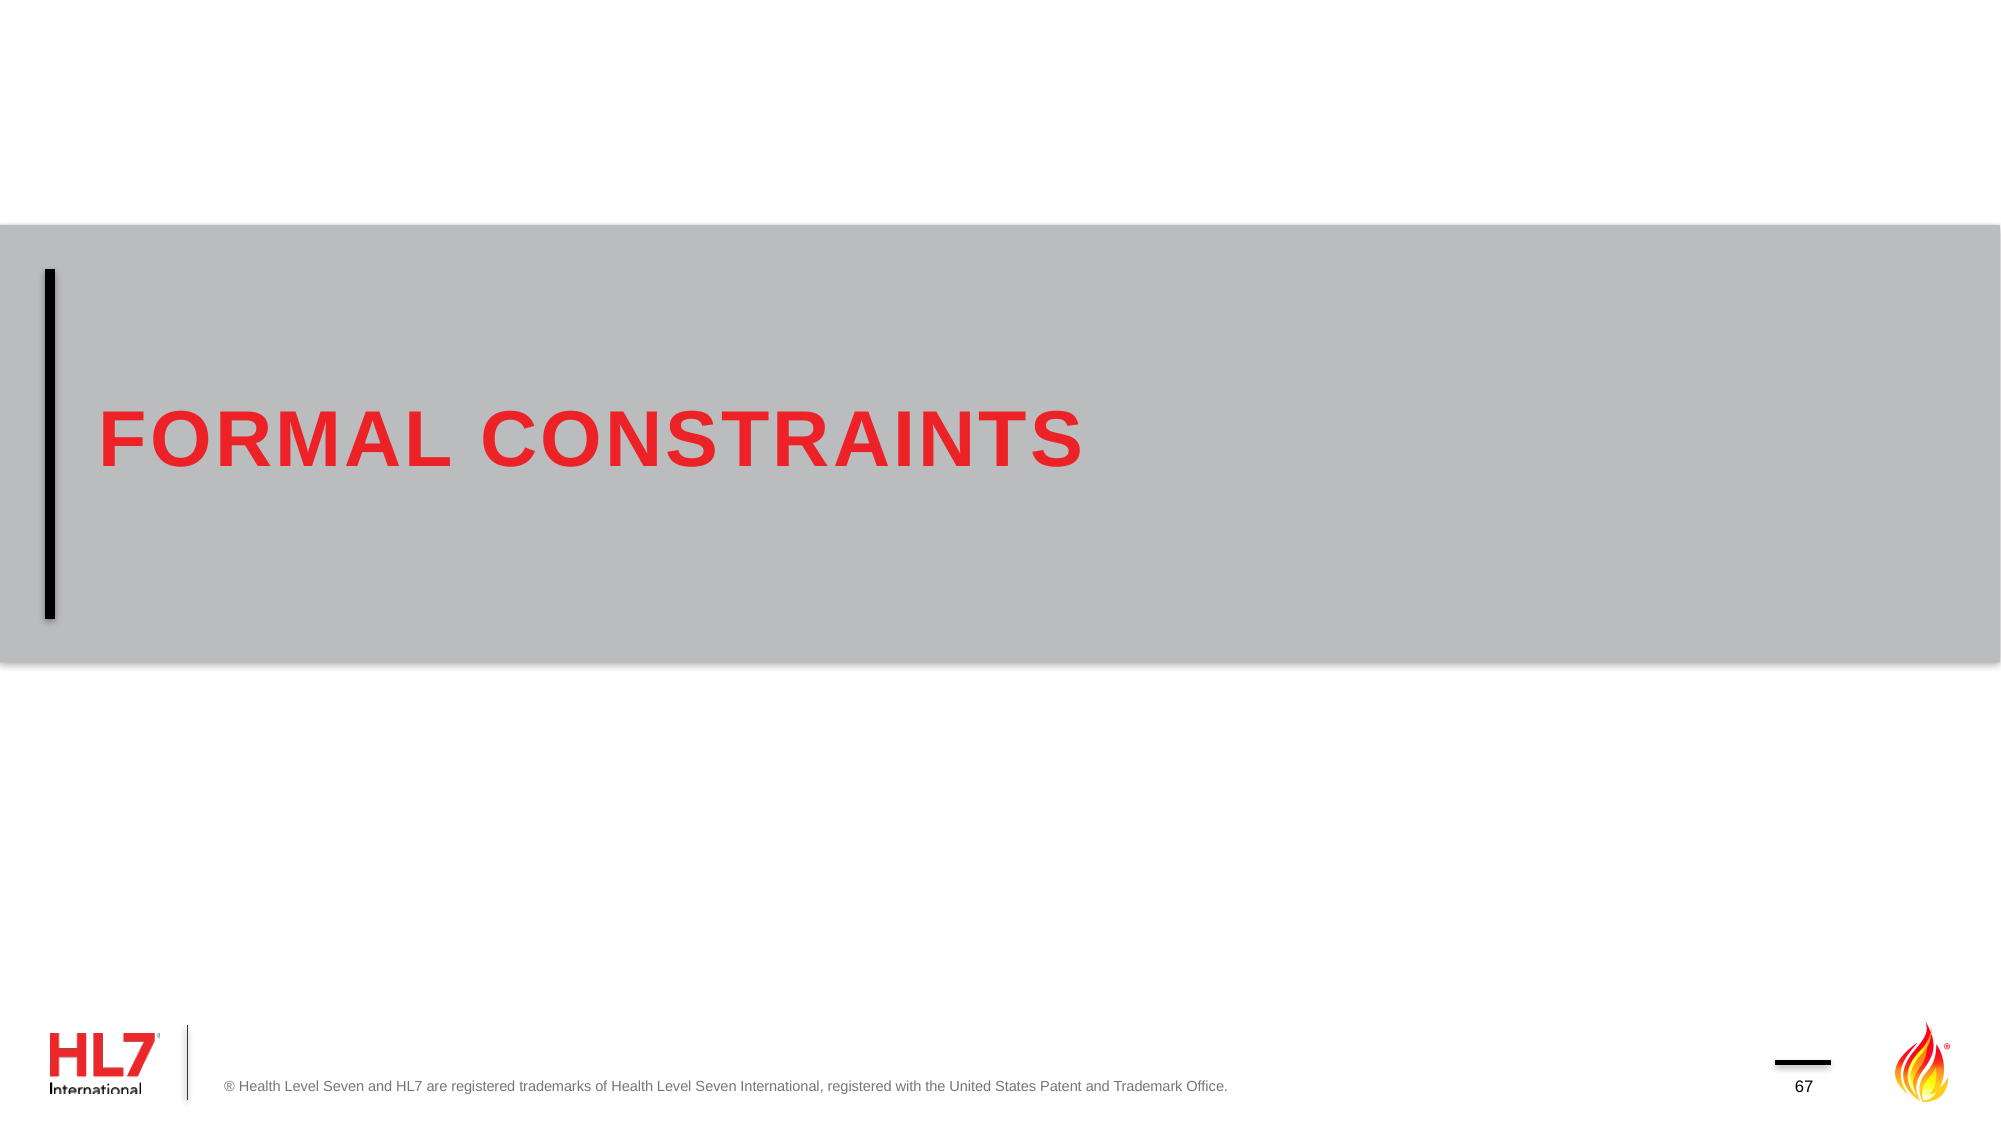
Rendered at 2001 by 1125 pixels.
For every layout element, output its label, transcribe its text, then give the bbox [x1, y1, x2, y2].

slide_number 67 [1762, 1062, 1847, 1104]
picture [1895, 1021, 1950, 1102]
footer ® Health Level Seven and HL7 are registered trademarks of Health Level Seven International, registered with the United States Patent and Trademark Office. [209, 1062, 1275, 1102]
title Formal constraints [83, 224, 1901, 663]
